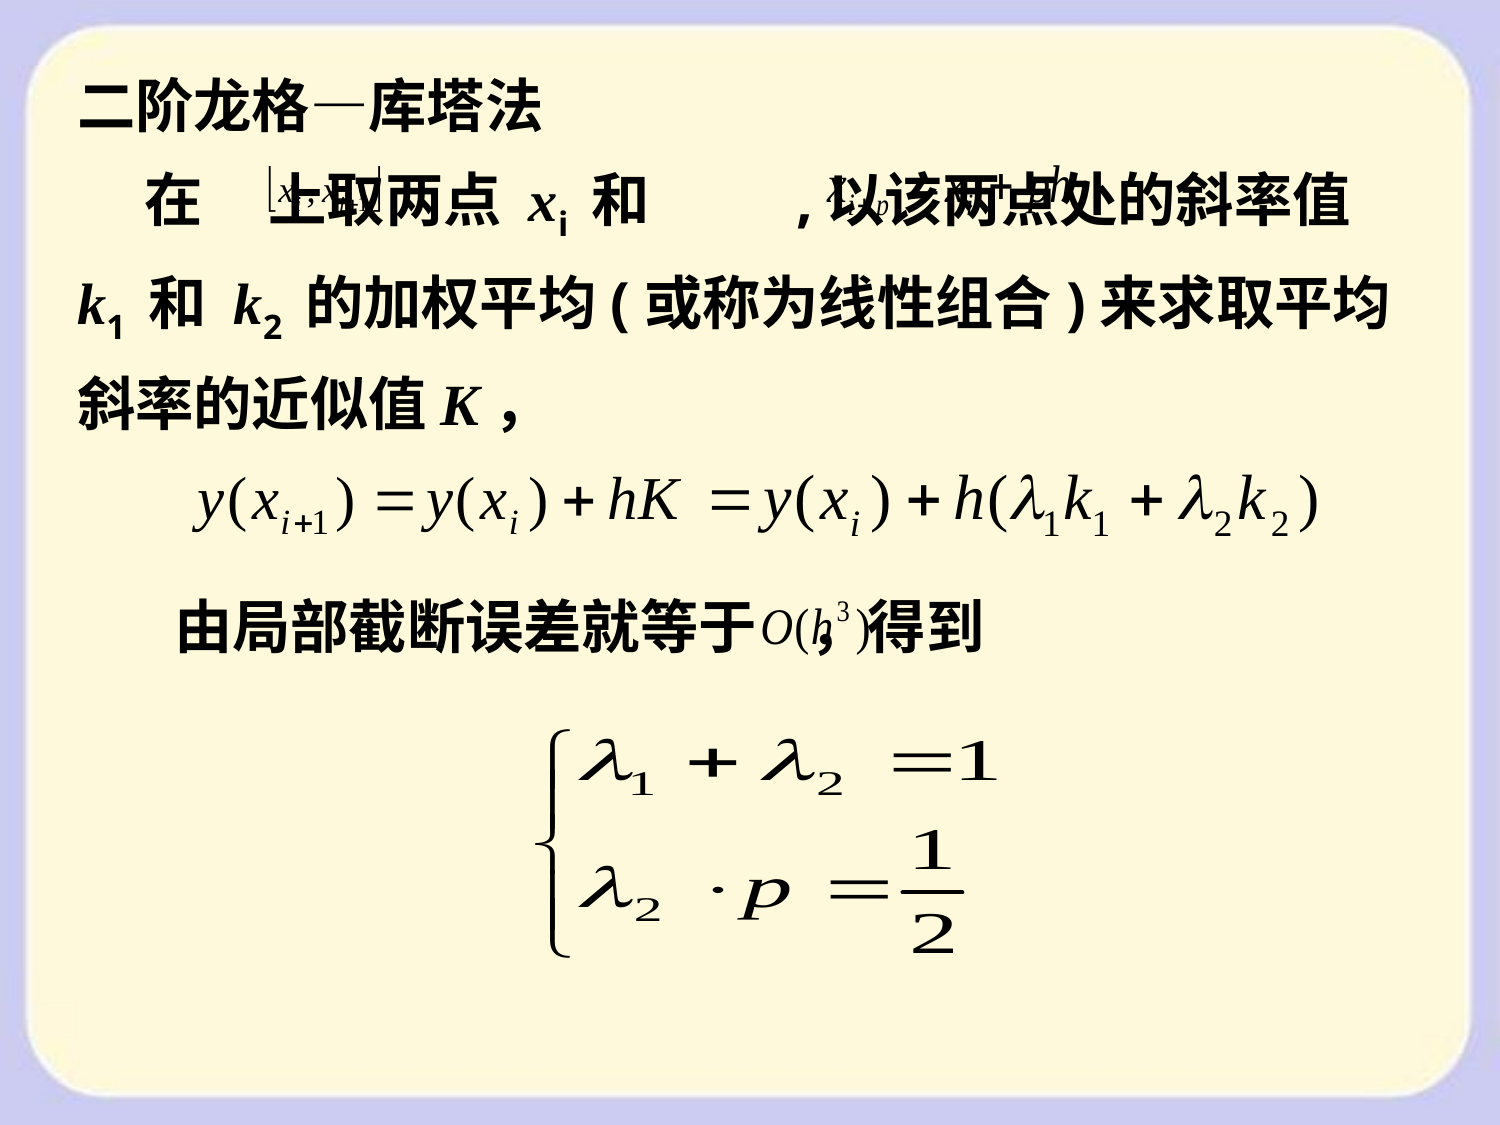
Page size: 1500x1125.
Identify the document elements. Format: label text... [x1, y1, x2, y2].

picture [0, 0, 1500, 1125]
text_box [513, 715, 1009, 973]
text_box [695, 455, 1331, 553]
text_box 由局部截断误差就等于 ，得到 [159, 582, 1117, 668]
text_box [262, 165, 388, 221]
text_box 二阶龙格—库塔法 在 上取两点 xi 和 ,以该两点处的斜率值 k1 和 k2 的加权平均(或称为线性组合)来求取平均斜率的近似值K， [62, 40, 1438, 445]
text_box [754, 588, 881, 667]
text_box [818, 148, 1081, 234]
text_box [182, 458, 691, 551]
